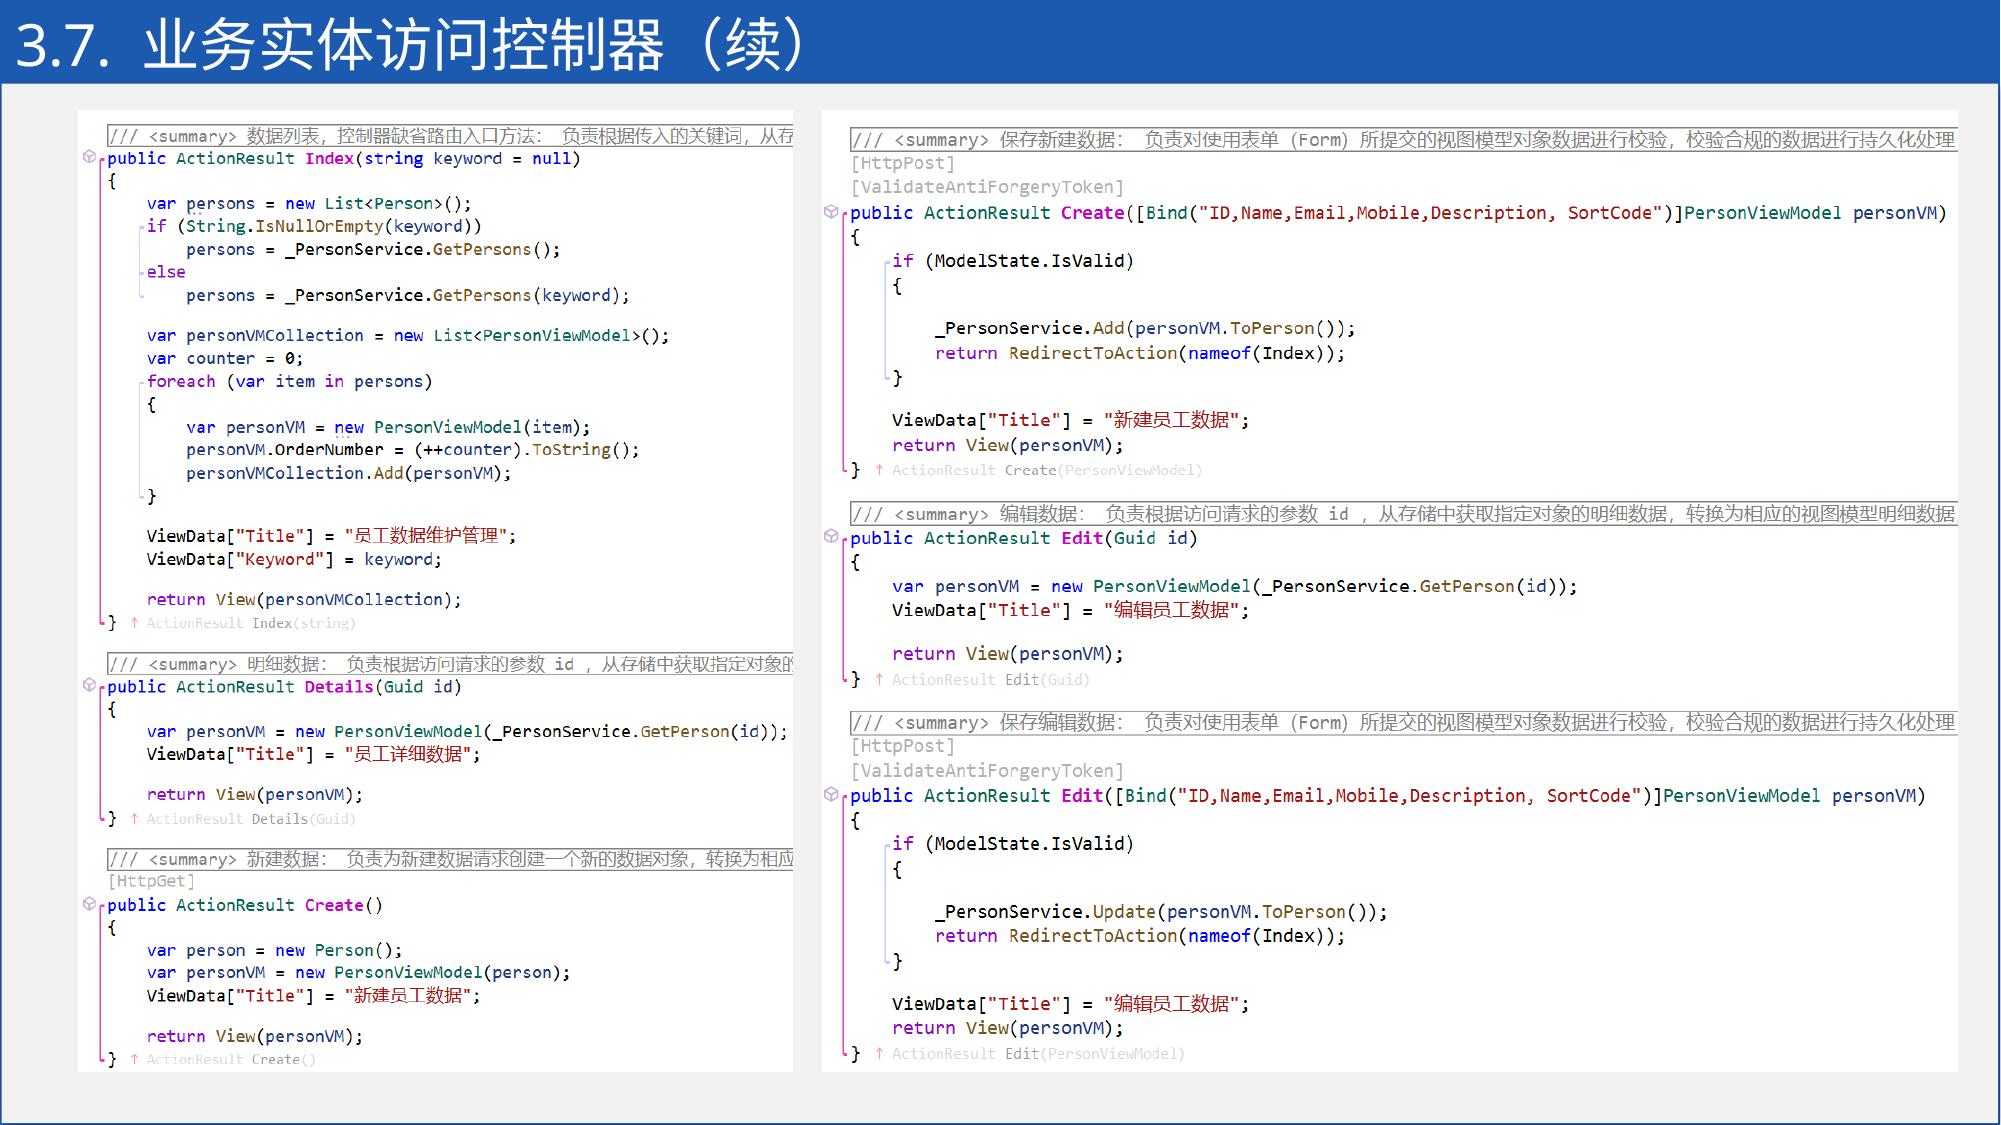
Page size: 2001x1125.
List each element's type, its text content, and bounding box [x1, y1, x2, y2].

picture [822, 110, 1958, 1072]
title 3.7. 业务实体访问控制器（续） [0, 1, 2000, 84]
picture [78, 110, 793, 1072]
